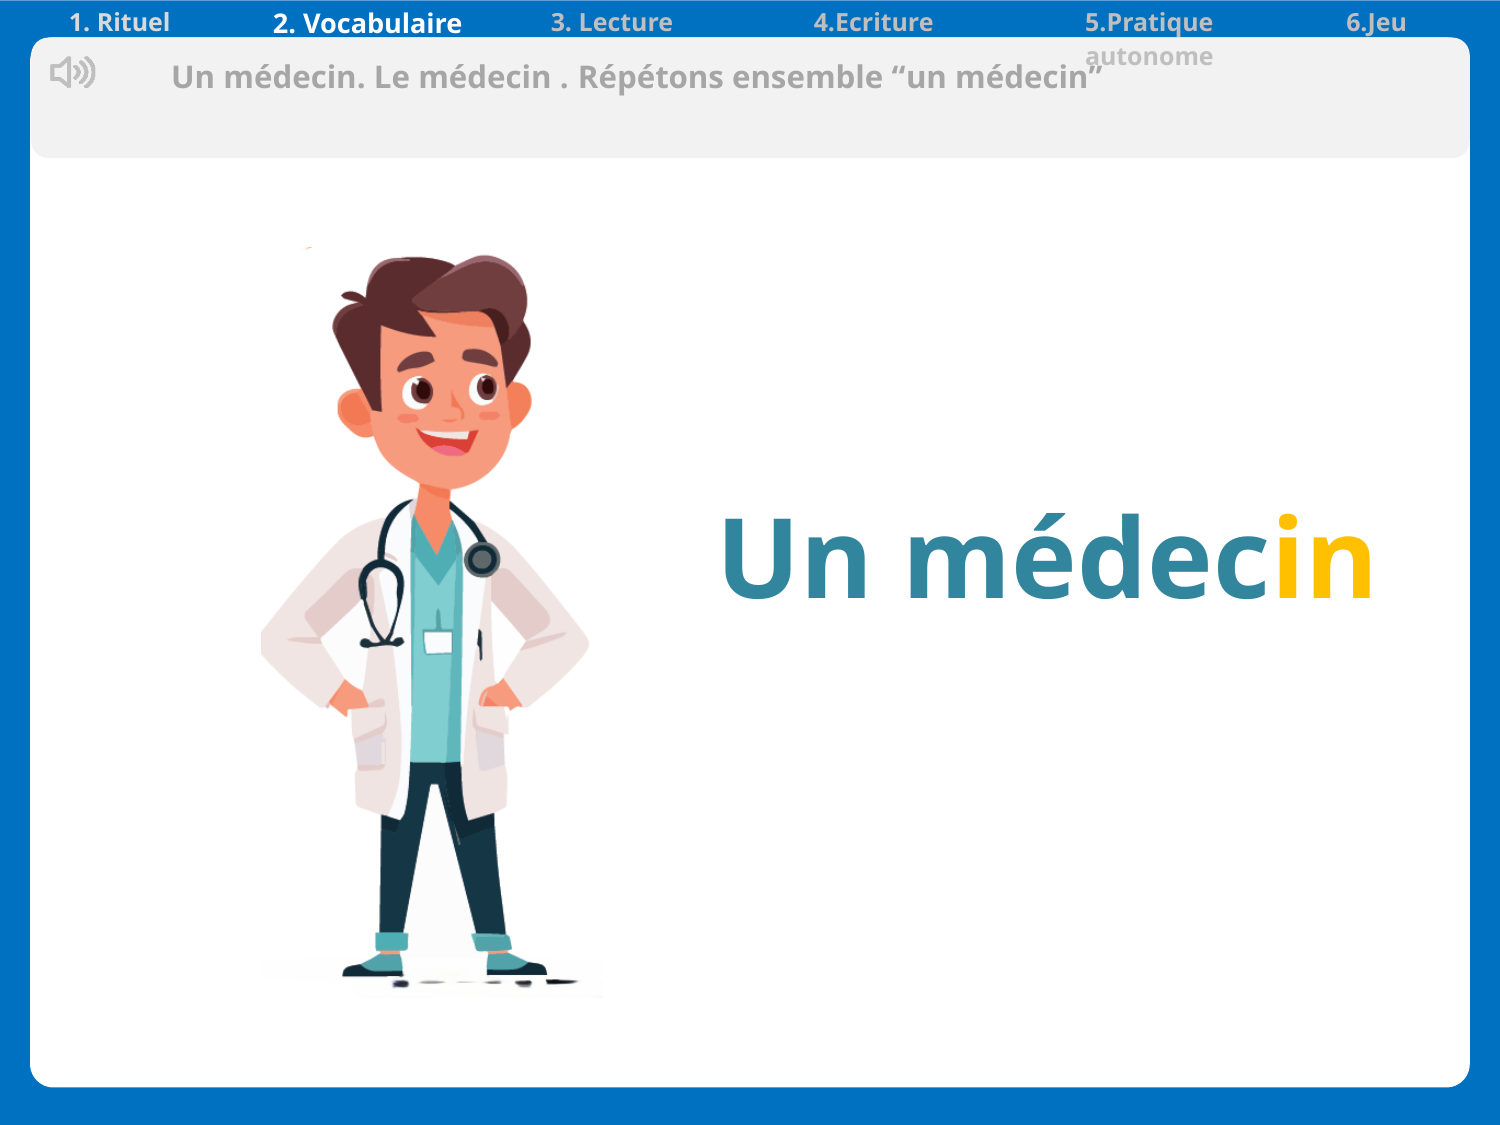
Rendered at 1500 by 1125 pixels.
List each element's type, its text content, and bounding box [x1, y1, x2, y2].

table_header 6.Jeu [1286, 0, 1468, 72]
text_box Un médecin. Le médecin . Répétons ensemble “un médecin” [156, 45, 1157, 103]
text_box Un médecin [617, 480, 1478, 629]
picture [261, 247, 603, 999]
table_header 2. Vocabulaire [245, 0, 490, 45]
text_box [27, 72, 1472, 1090]
table_header 1. Rituel [1, 0, 245, 72]
table_header 4.Ecriture [734, 0, 1013, 45]
text_box [0, 0, 1500, 1125]
table_header 5.Pratique autonome [1013, 0, 1286, 72]
text_box [50, 72, 96, 88]
text_box [29, 43, 1472, 161]
table_header 3. Lecture [490, 0, 734, 45]
